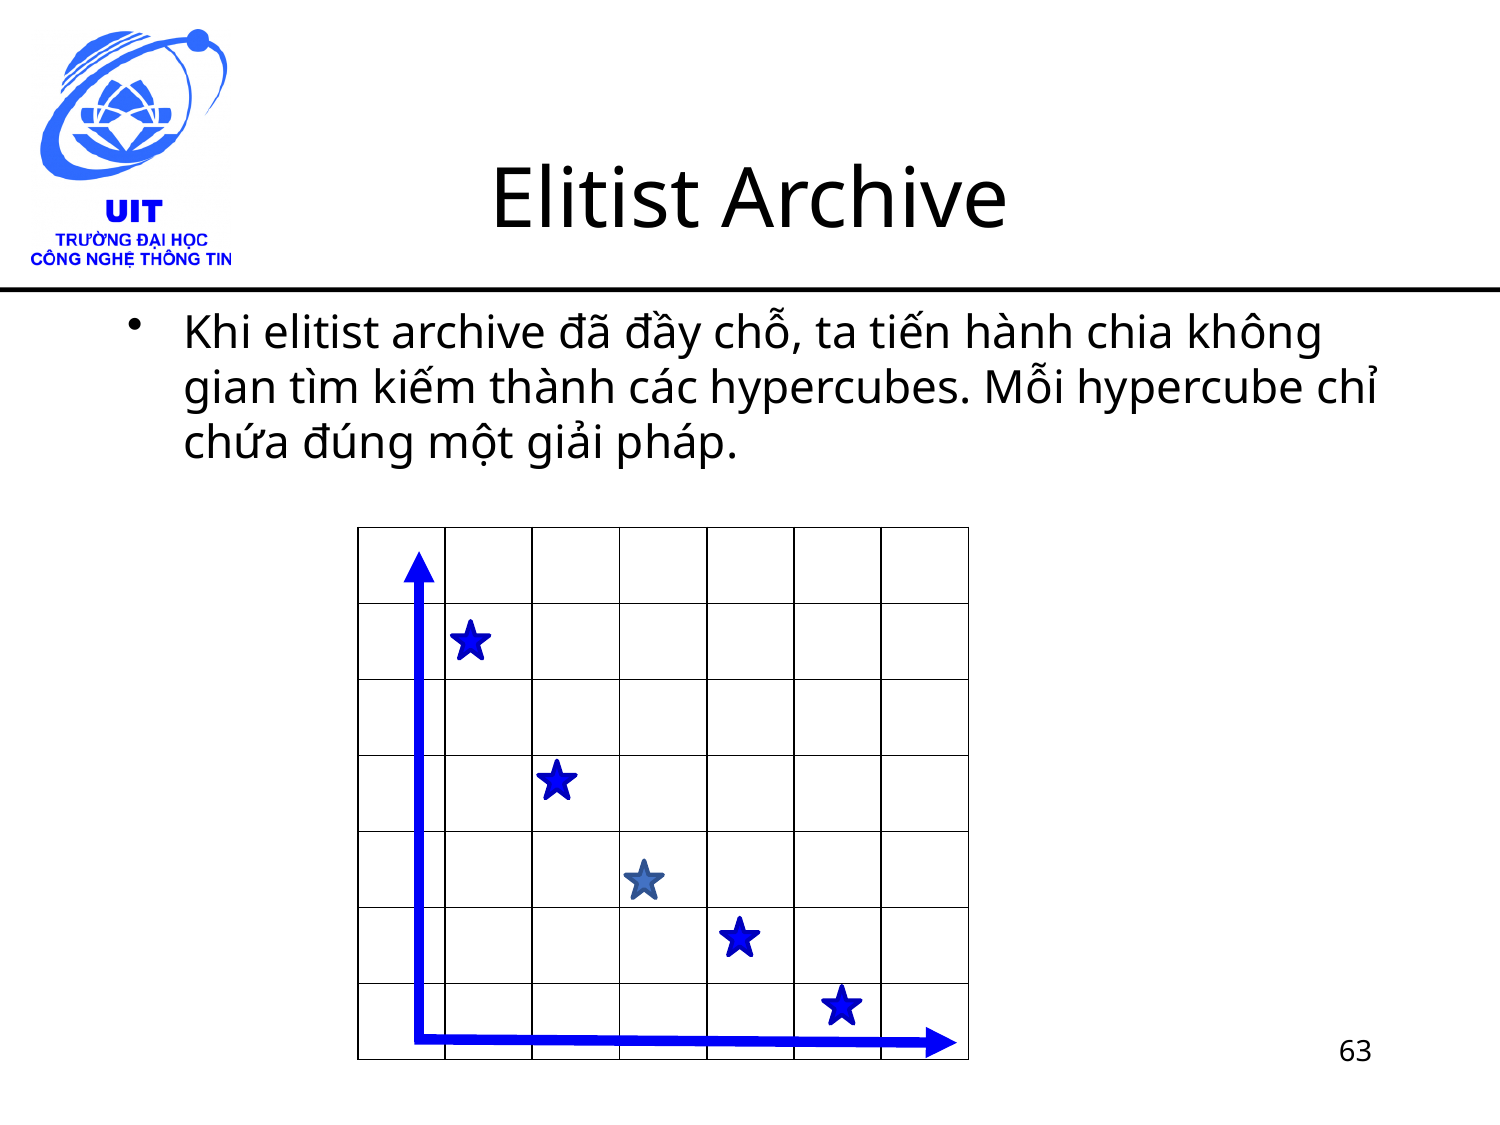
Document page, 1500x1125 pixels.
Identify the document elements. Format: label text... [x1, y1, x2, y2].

table_header [533, 528, 619, 603]
table_header [620, 528, 706, 603]
table_header [708, 528, 793, 603]
table_cell [708, 604, 793, 679]
table_cell [446, 604, 531, 679]
table_cell [620, 756, 706, 831]
table_header [359, 528, 444, 603]
table_header [795, 528, 880, 603]
table_cell [533, 908, 619, 983]
table_cell [359, 908, 414, 983]
table_cell [424, 832, 444, 907]
table_cell [882, 984, 968, 1059]
table_cell [620, 908, 706, 983]
table_cell [359, 680, 414, 755]
text_box [821, 984, 863, 1026]
list Khi elitist archive đã đầy chỗ, ta tiến hành chia không gian tìm kiếm thành các hypercubes. Mỗi hypercube chỉ chứa đúng một giải pháp. [112, 294, 1442, 970]
table_cell [882, 604, 968, 679]
title Elitist Archive [112, 99, 1388, 288]
table_cell [533, 604, 619, 679]
table_cell [708, 832, 793, 907]
table_cell [446, 1052, 531, 1059]
text_box [623, 858, 665, 900]
table_cell [795, 832, 880, 907]
table_cell [446, 756, 531, 831]
table_cell [424, 756, 444, 831]
text_box [719, 915, 761, 957]
table_cell [533, 832, 619, 907]
table_cell [424, 908, 444, 983]
table_cell [620, 680, 706, 755]
table_cell [620, 1052, 706, 1059]
table_cell [708, 680, 793, 755]
table_cell [533, 680, 619, 755]
table_cell [446, 908, 531, 983]
text_box [536, 758, 578, 800]
table_header [446, 528, 531, 603]
text_box [449, 618, 492, 661]
table_cell [795, 756, 880, 831]
table_cell [359, 832, 414, 907]
table_cell [795, 984, 880, 1036]
table_cell [446, 984, 531, 1034]
slide_number 63 [1074, 1024, 1388, 1101]
table_cell [533, 1052, 619, 1059]
table_cell [620, 984, 706, 1035]
table_cell [795, 680, 880, 755]
table_cell [708, 756, 793, 831]
table_cell [424, 604, 444, 679]
table_cell [795, 1052, 880, 1059]
table_cell [424, 680, 444, 755]
table_cell [882, 908, 968, 983]
picture [31, 29, 231, 268]
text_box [414, 1039, 958, 1043]
table_cell [620, 832, 706, 907]
table_cell [882, 680, 968, 755]
table_cell [359, 984, 444, 1059]
table_header [882, 528, 968, 603]
table_cell [708, 984, 793, 1036]
table_cell [882, 756, 968, 831]
table_cell [708, 1052, 793, 1059]
table_cell [359, 604, 414, 679]
table_cell [446, 832, 531, 907]
table_cell [620, 604, 706, 679]
table_cell [446, 680, 531, 755]
table_cell [533, 984, 619, 1035]
table_cell [533, 756, 619, 831]
table_cell [795, 604, 880, 679]
table_cell [708, 908, 793, 983]
table_cell [882, 832, 968, 907]
table_cell [359, 756, 414, 831]
table_cell [795, 908, 880, 983]
